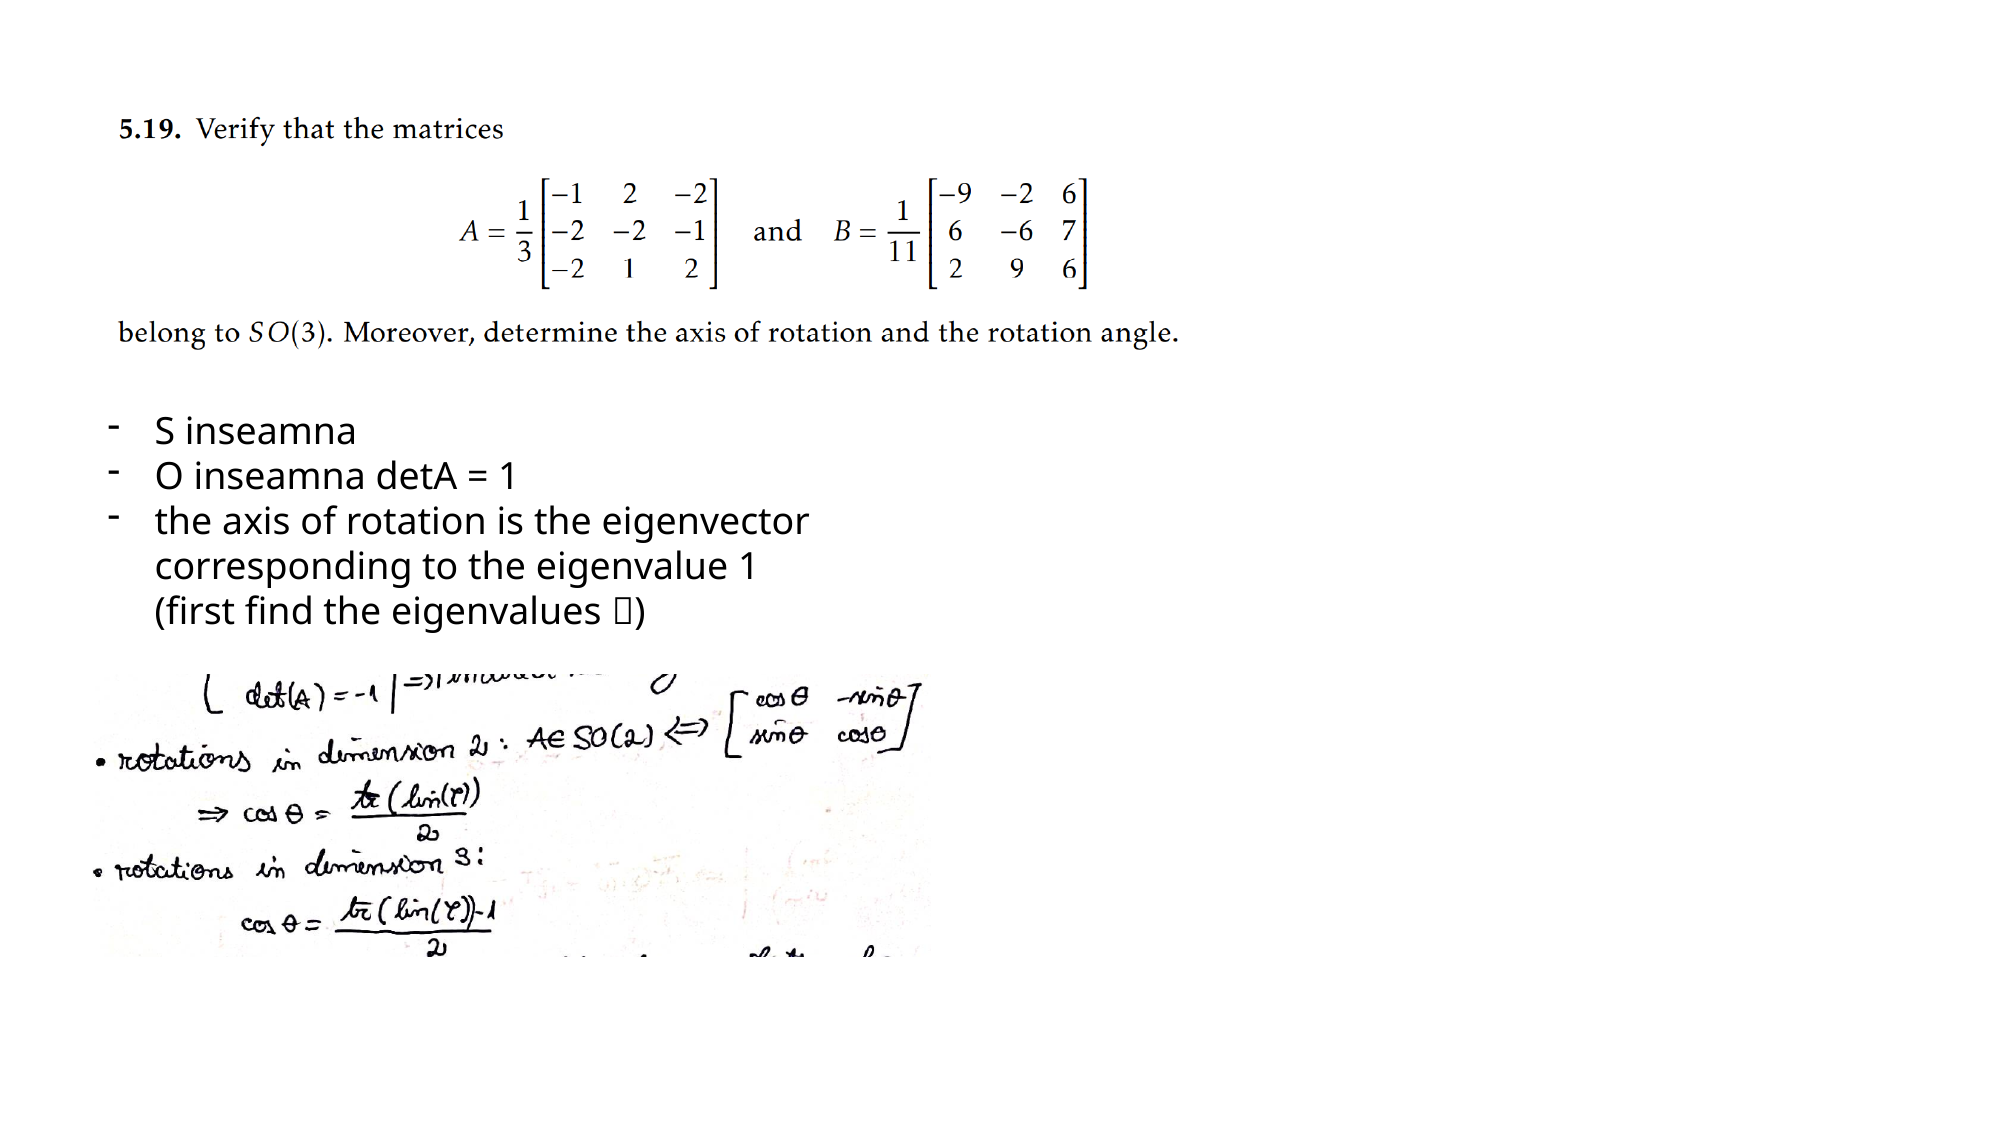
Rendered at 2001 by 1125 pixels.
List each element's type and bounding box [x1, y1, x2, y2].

picture [102, 103, 1191, 352]
picture [92, 674, 932, 957]
